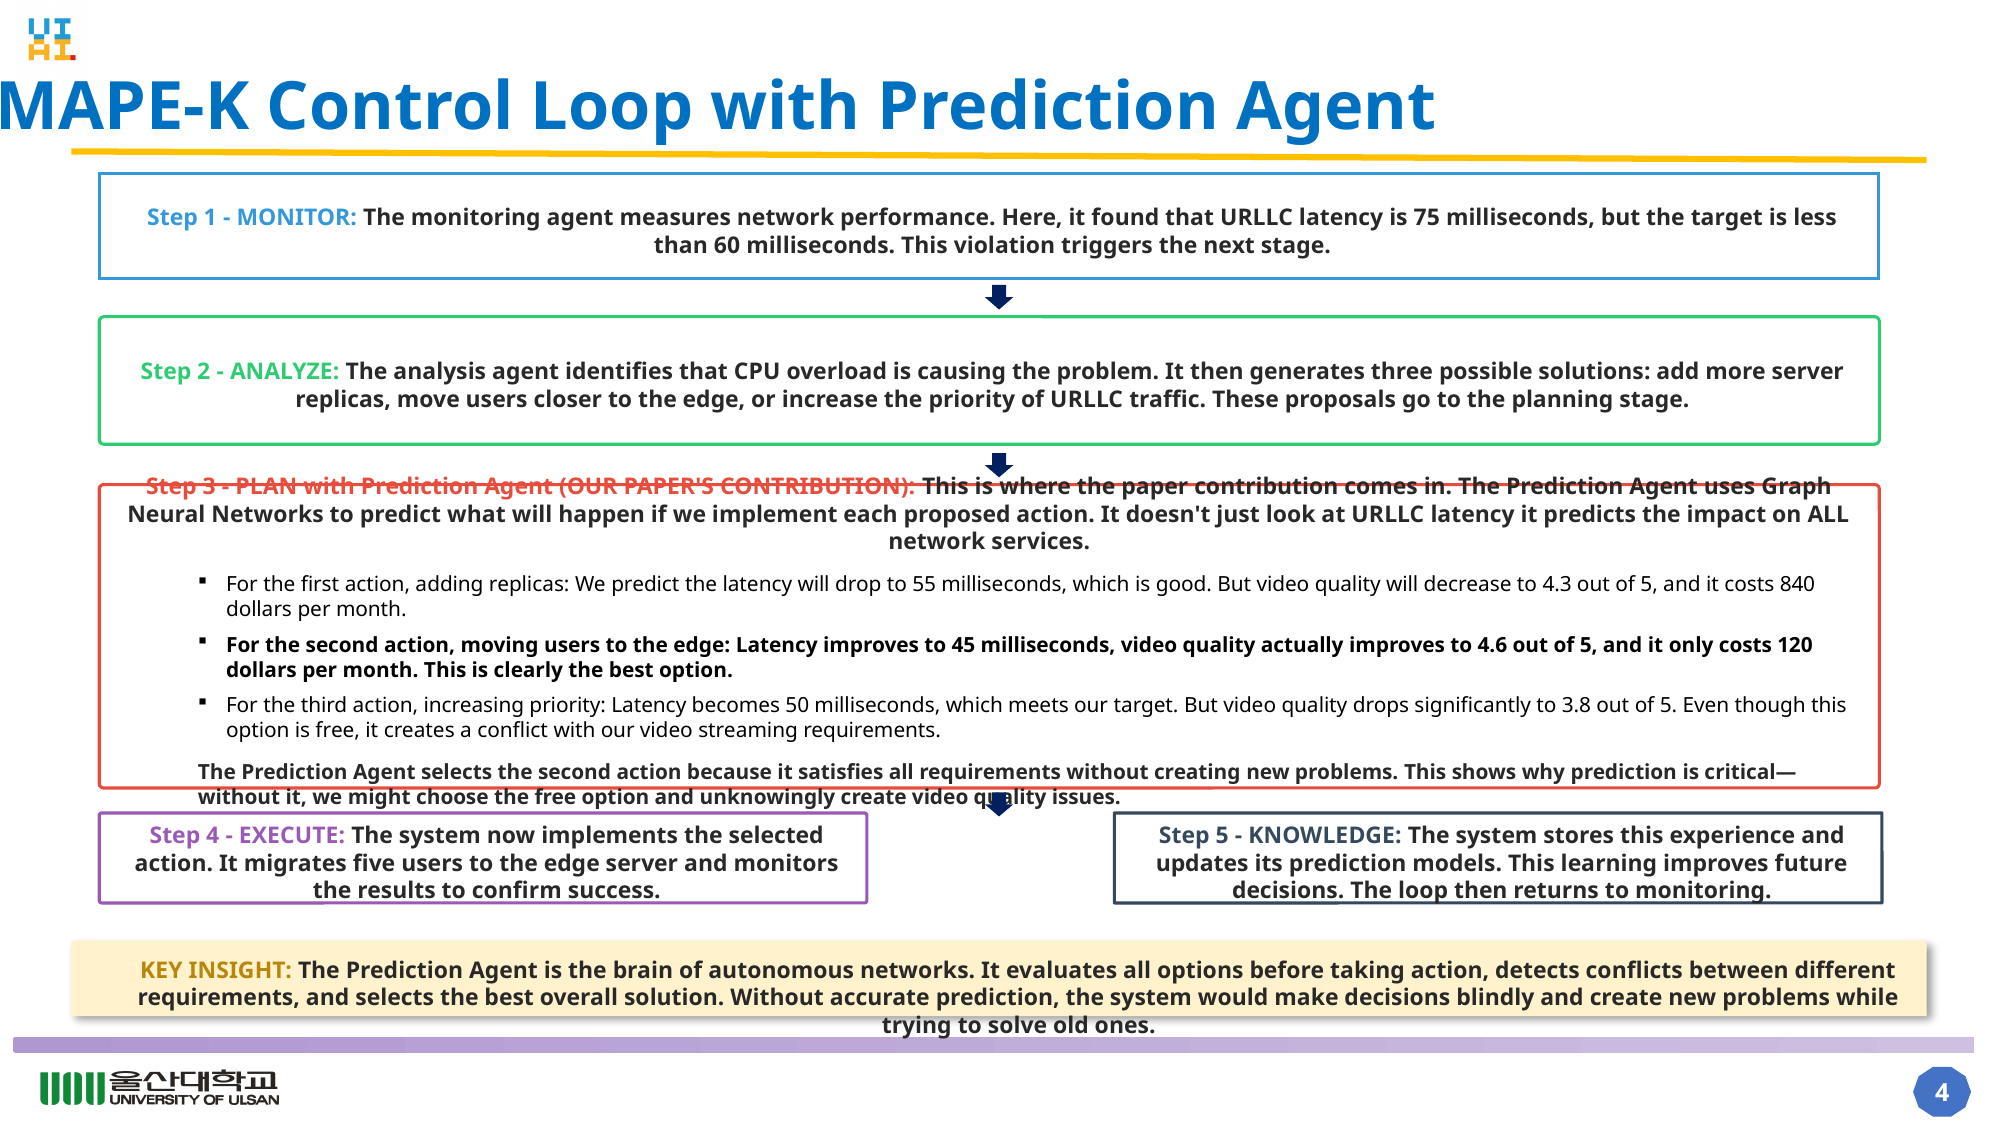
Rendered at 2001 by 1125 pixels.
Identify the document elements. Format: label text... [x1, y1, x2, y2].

text_box Step 5 - KNOWLEDGE: The system stores this experience and updates its prediction models. This learning improves future decisions. The loop then returns to monitoring. [1113, 812, 1883, 904]
text_box 4 [1911, 1065, 1973, 1118]
picture [13, 2, 91, 81]
text_box [70, 939, 1928, 1017]
picture [15, 1064, 303, 1119]
text_box [983, 284, 1015, 311]
text_box [983, 452, 1015, 478]
text_box Step 4 - EXECUTE: The system now implements the selected action. It migrates five users to the edge server and monitors the results to confirm success. [98, 812, 868, 904]
text_box Step 2 - ANALYZE: The analysis agent identifies that CPU overload is causing the problem. It then generates three possible solutions: add more server replicas, move users closer to the edge, or increase the priority of URLLC traffic. These proposals go to the planning stage. [98, 316, 1880, 445]
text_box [71, 151, 1927, 160]
text_box [12, 1035, 1976, 1054]
text_box [983, 791, 1015, 818]
text_box KEY INSIGHT: The Prediction Agent is the brain of autonomous networks. It evaluates all options before taking action, detects conflicts between different requirements, and selects the best overall solution. Without accurate prediction, the system would make decisions blindly and create new problems while trying to solve old ones. [111, 947, 1927, 1045]
text_box Step 1 - MONITOR: The monitoring agent measures network performance. Here, it found that URLLC latency is 75 milliseconds, but the target is less than 60 milliseconds. This violation triggers the next stage. [99, 173, 1879, 279]
text_box Step 3 - PLAN with Prediction Agent (OUR PAPER'S CONTRIBUTION): This is where the paper contribution comes in. The Prediction Agent uses Graph Neural Networks to predict what will happen if we implement each proposed action. It doesn't just look at URLLC latency it predicts the impact on ALL network services. For the first action, adding replicas: We predict the latency will drop to 55 milliseconds, which is good. But video quality will decrease to 4.3 out of 5, and it costs 840 dollars per month. For the second action, moving users to the edge: Latency improves to 45 milliseconds, video quality actually improves to 4.6 out of 5, and it only costs 120 dollars per month. This is clearly the best option. For the third action, increasing priority: Latency becomes 50 milliseconds, which meets our target. But video quality drops significantly to 3.8 out of 5. Even though this option is free, it creates a conflict with our video streaming requirements. The Prediction Agent selects the second action because it satisfies all requirements without creating new problems. This shows why prediction is critical—without it, we might choose the free option and unknowingly create video quality issues. [98, 484, 1880, 789]
text_box MAPE-K Control Loop with Prediction Agent [0, 55, 1453, 151]
